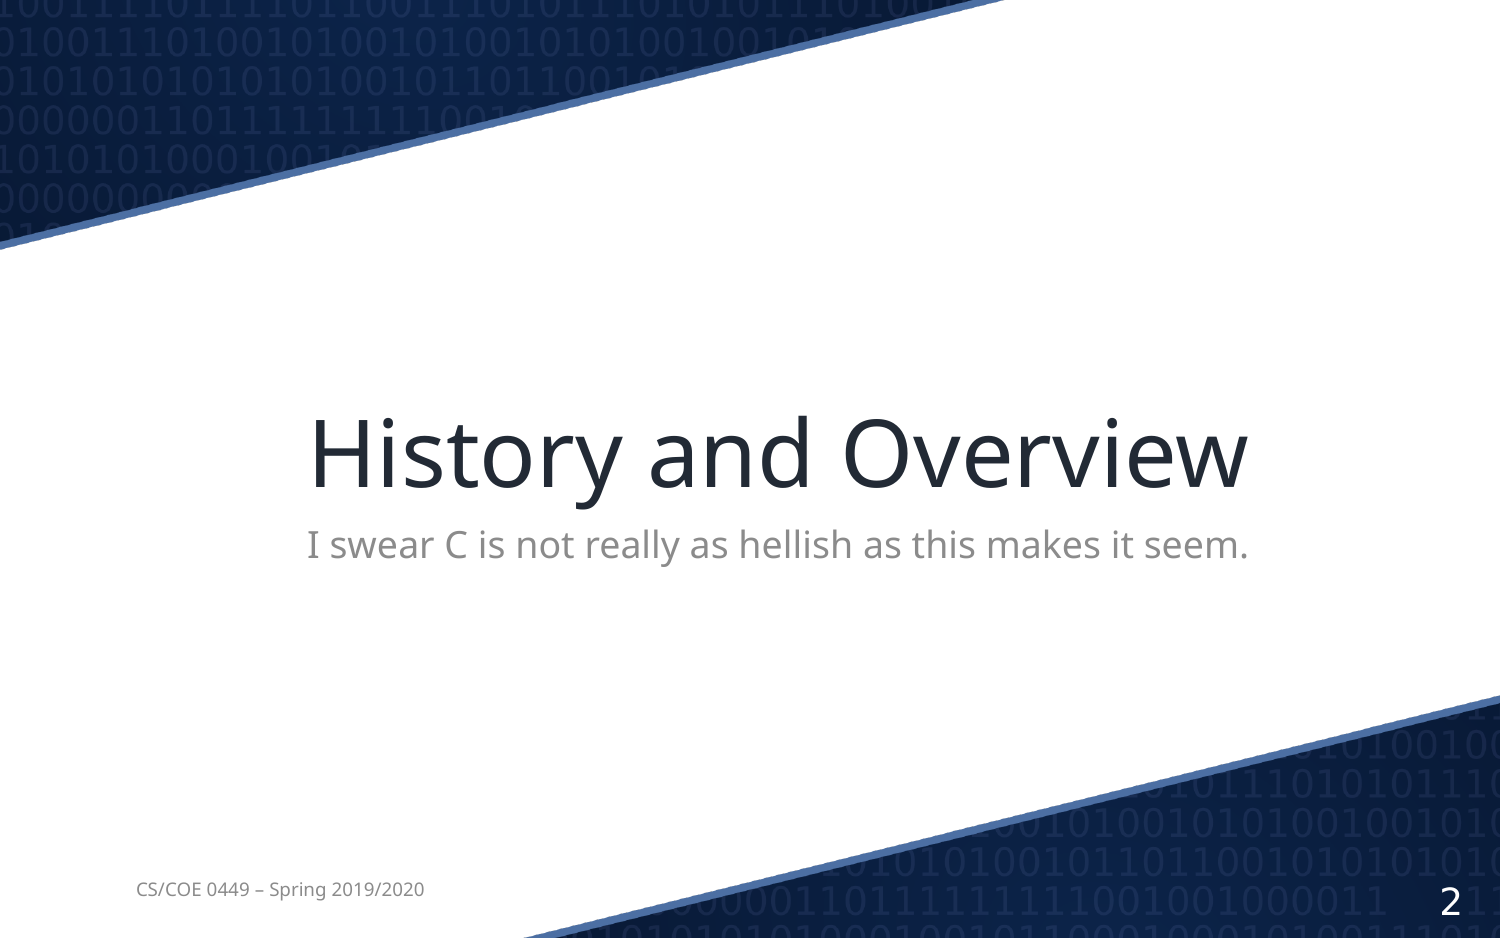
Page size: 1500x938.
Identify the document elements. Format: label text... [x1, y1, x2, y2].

title History and Overview [102, 125, 1456, 516]
slide_number 2 [1376, 875, 1478, 926]
footer CS/COE 0449 – Spring 2019/2020 [27, 865, 534, 916]
list I swear C is not really as hellish as this makes it seem. [102, 519, 1456, 725]
picture [0, 0, 1500, 938]
